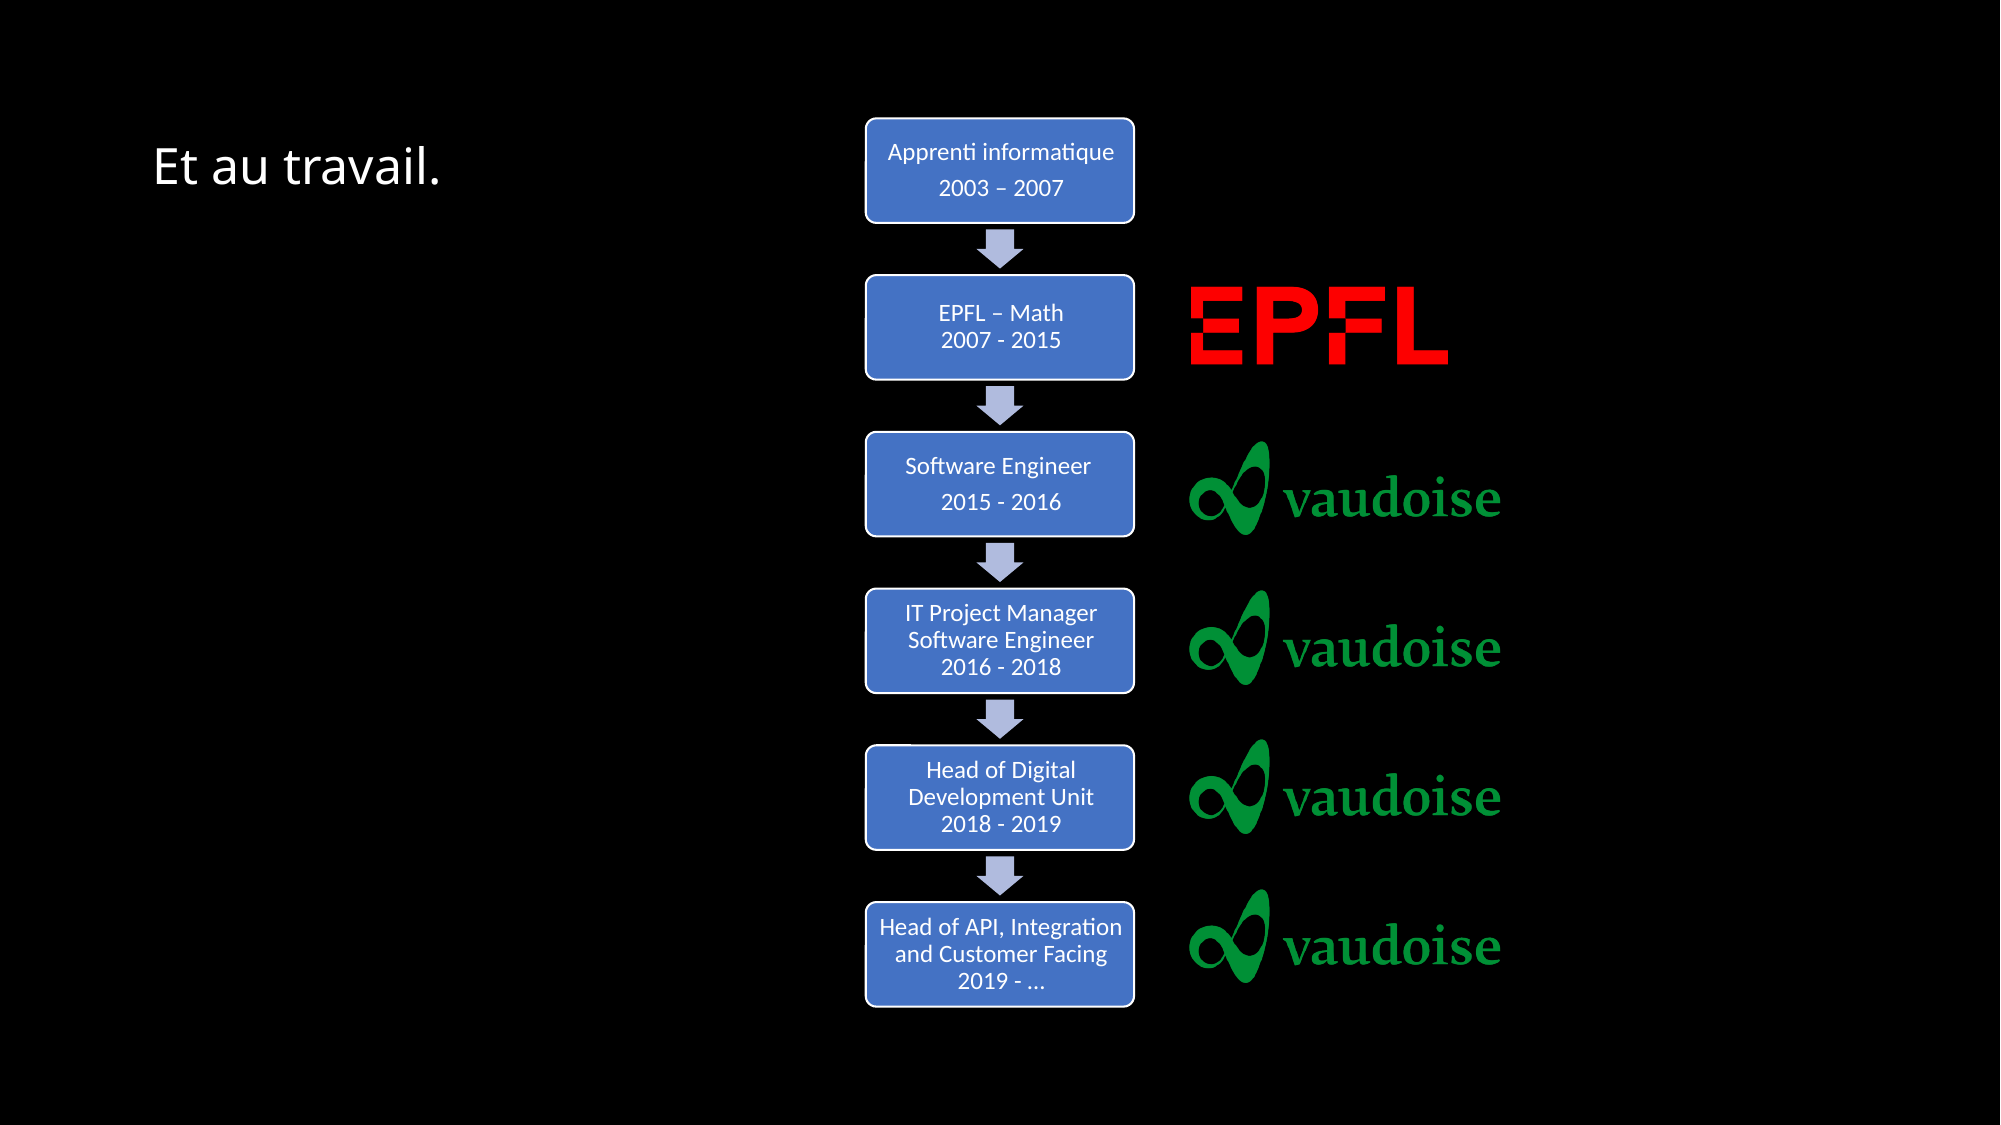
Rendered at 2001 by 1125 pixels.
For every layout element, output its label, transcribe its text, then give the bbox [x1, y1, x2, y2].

picture [1191, 253, 1448, 398]
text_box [333, 117, 1667, 1007]
title Et au travail. [137, 59, 1863, 278]
picture [1149, 413, 1540, 1011]
